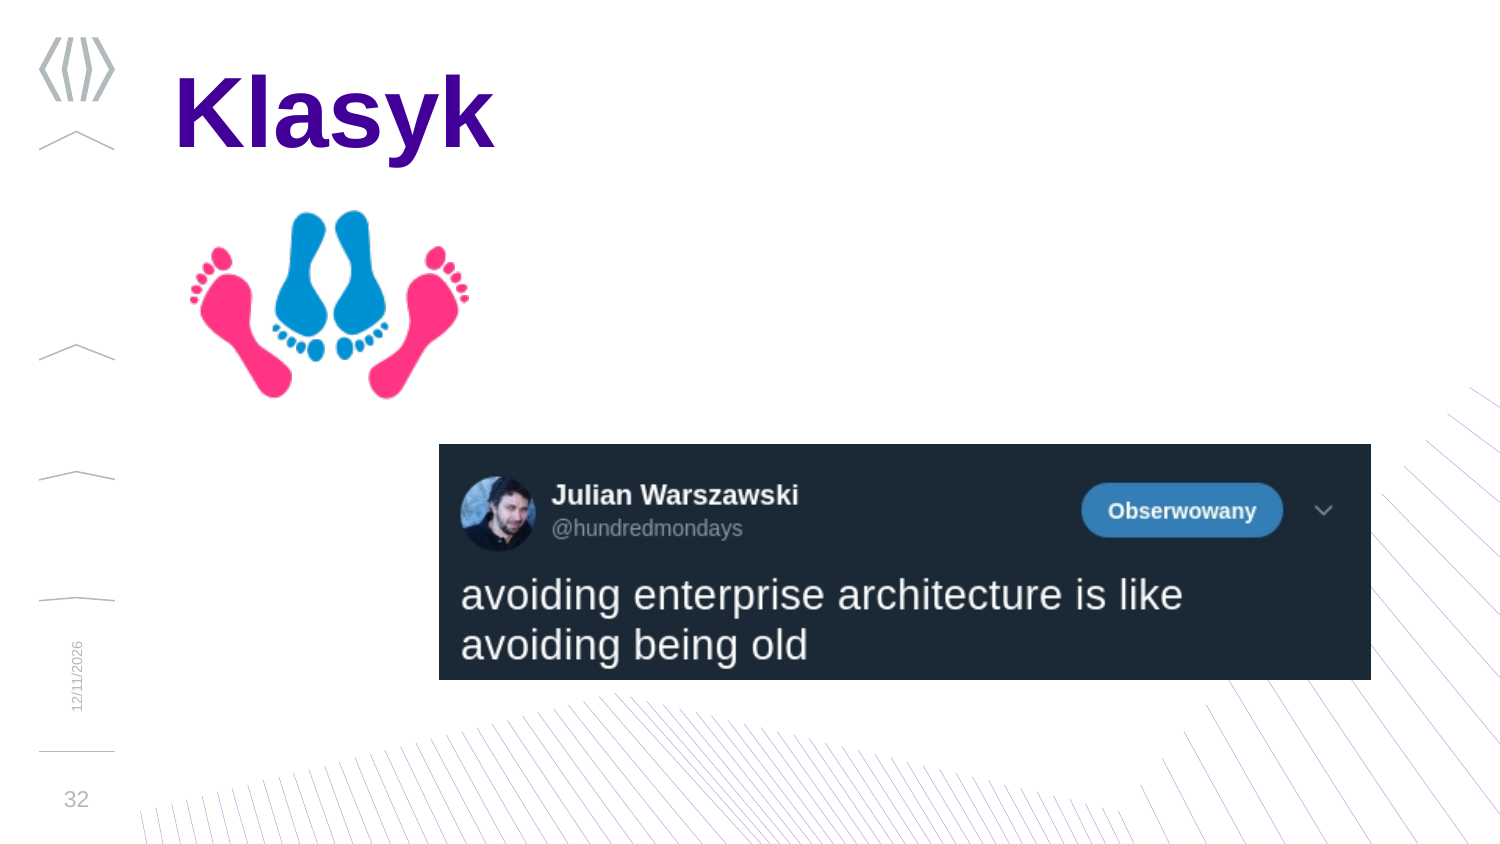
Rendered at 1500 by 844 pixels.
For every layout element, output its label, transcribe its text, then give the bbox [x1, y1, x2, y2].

slide_number 32 [39, 783, 114, 812]
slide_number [53, 602, 99, 752]
picture [190, 165, 1371, 680]
title Klasyk [167, 0, 832, 253]
